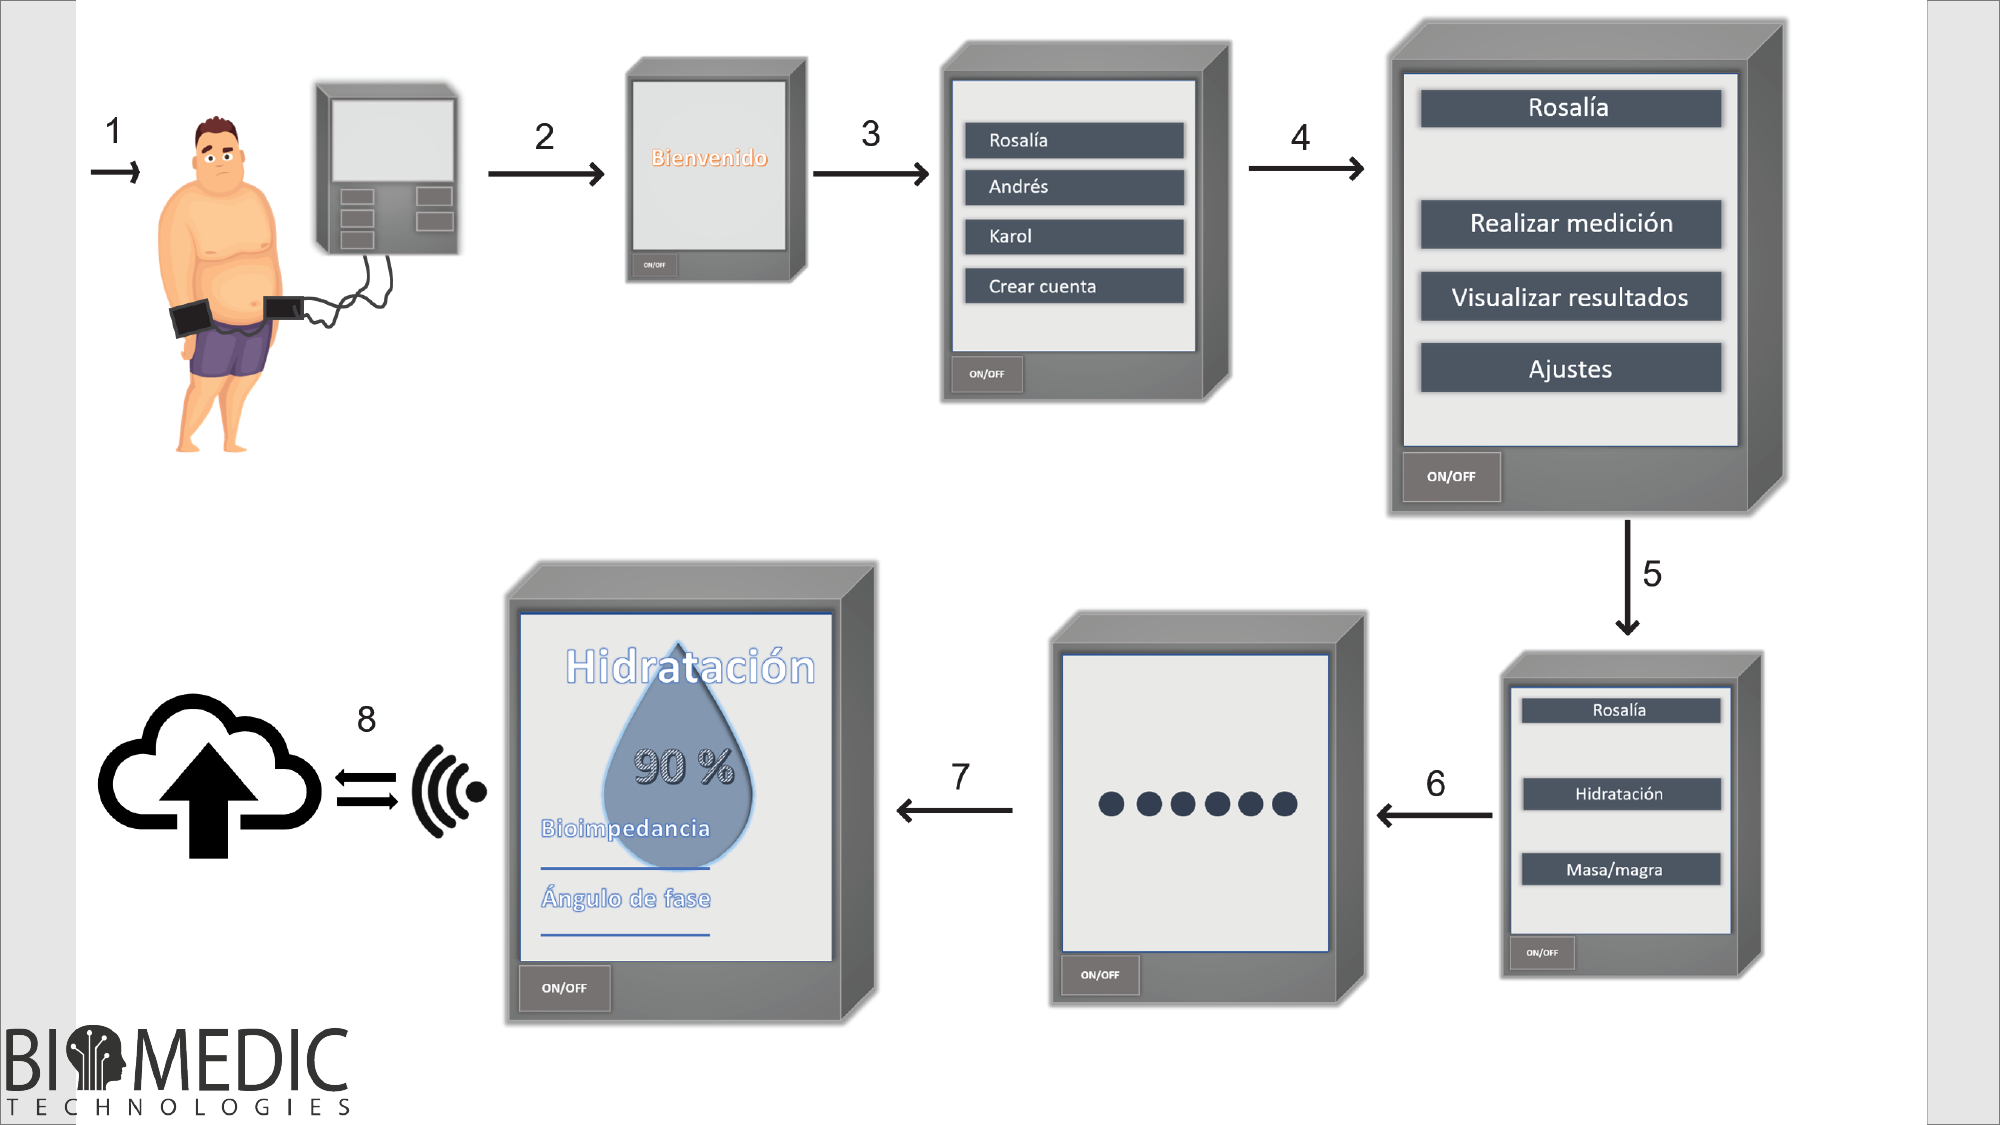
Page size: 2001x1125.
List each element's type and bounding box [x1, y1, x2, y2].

picture [0, 0, 1928, 1125]
text_box [0, 0, 75, 1014]
text_box [1928, 0, 2000, 1125]
